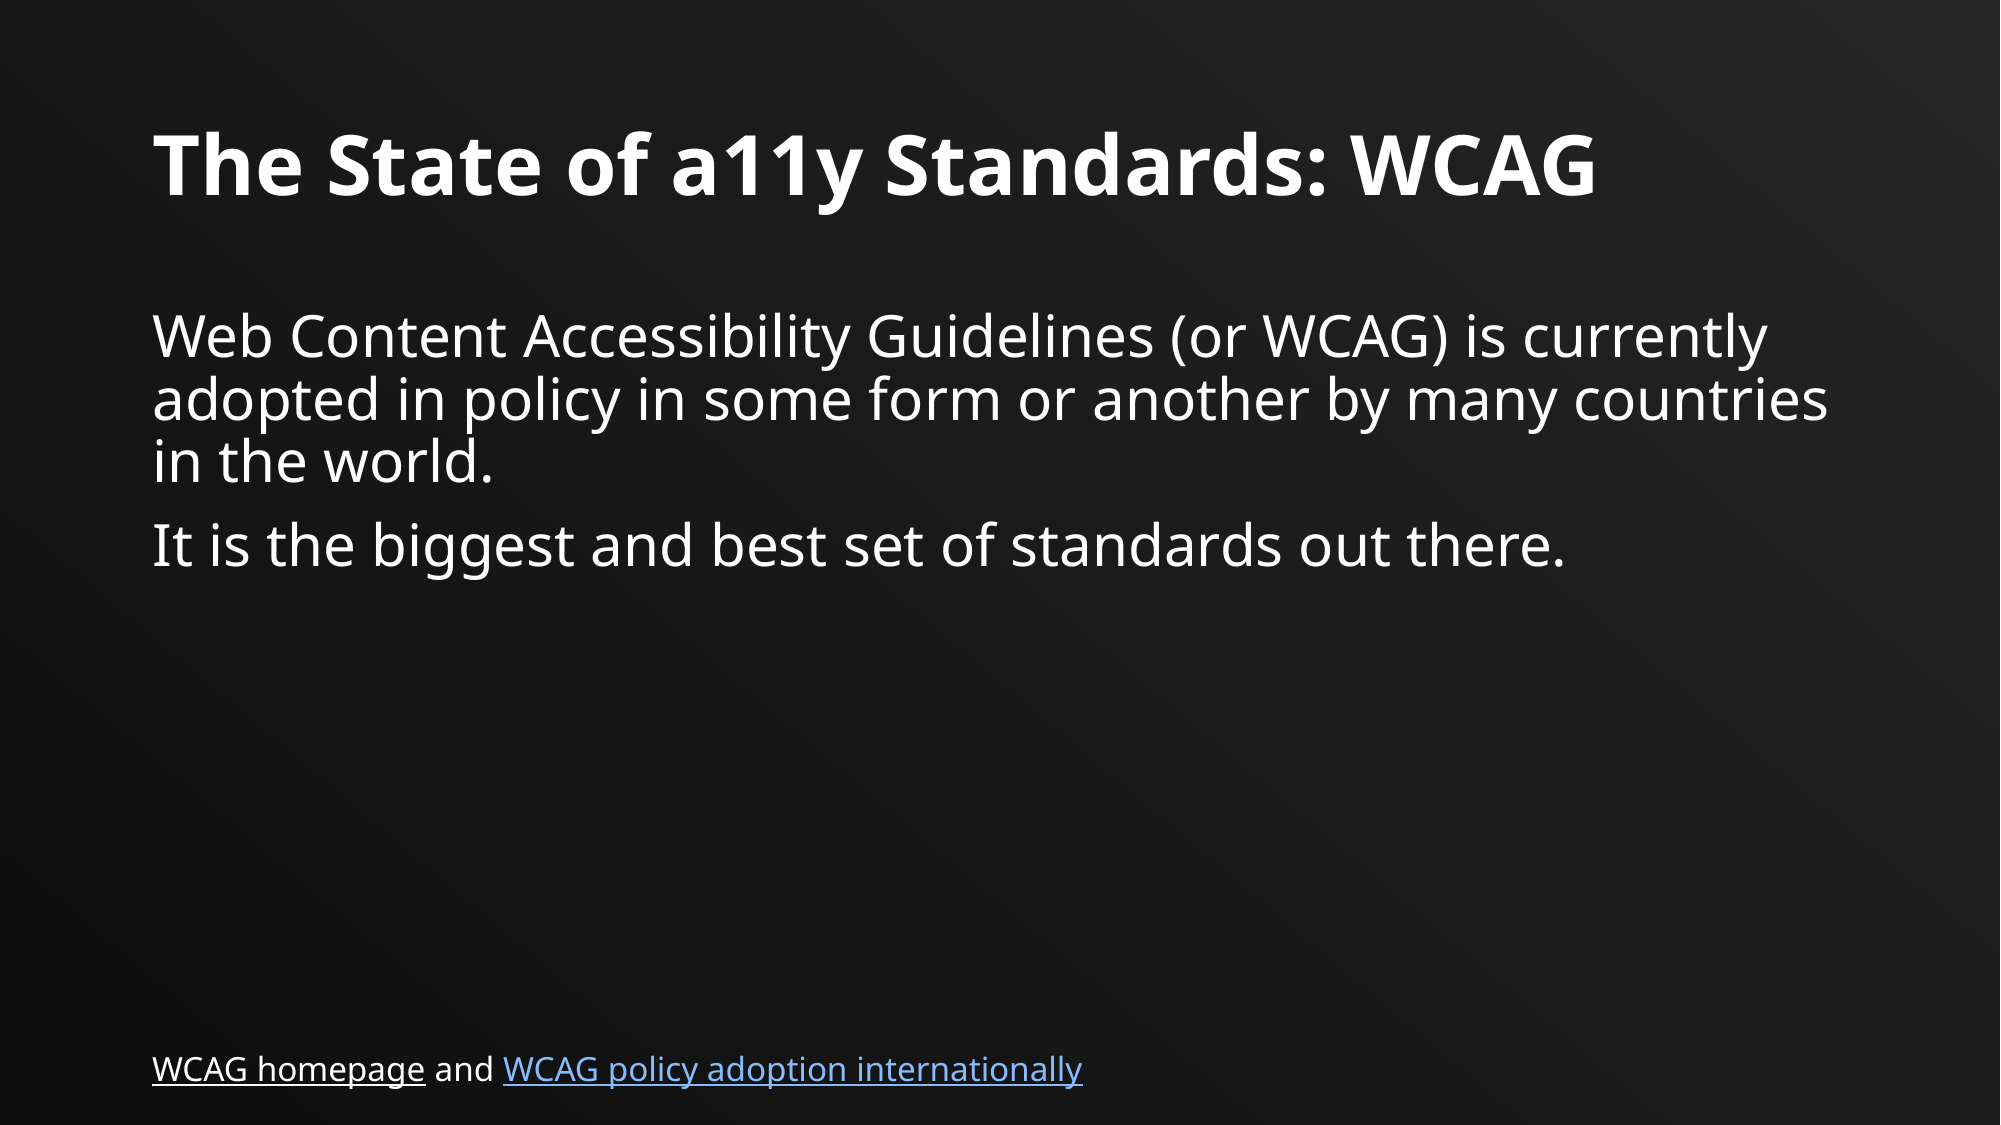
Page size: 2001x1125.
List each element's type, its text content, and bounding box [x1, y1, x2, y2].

list Web Content Accessibility Guidelines (or WCAG) is currently adopted in policy in some form or another by many countries in the world. It is the biggest and best set of standards out there. [137, 299, 1863, 975]
text_box WCAG homepage and WCAG policy adoption internationally [137, 1041, 1921, 1097]
title The State of a11y Standards: WCAG [137, 59, 1863, 278]
